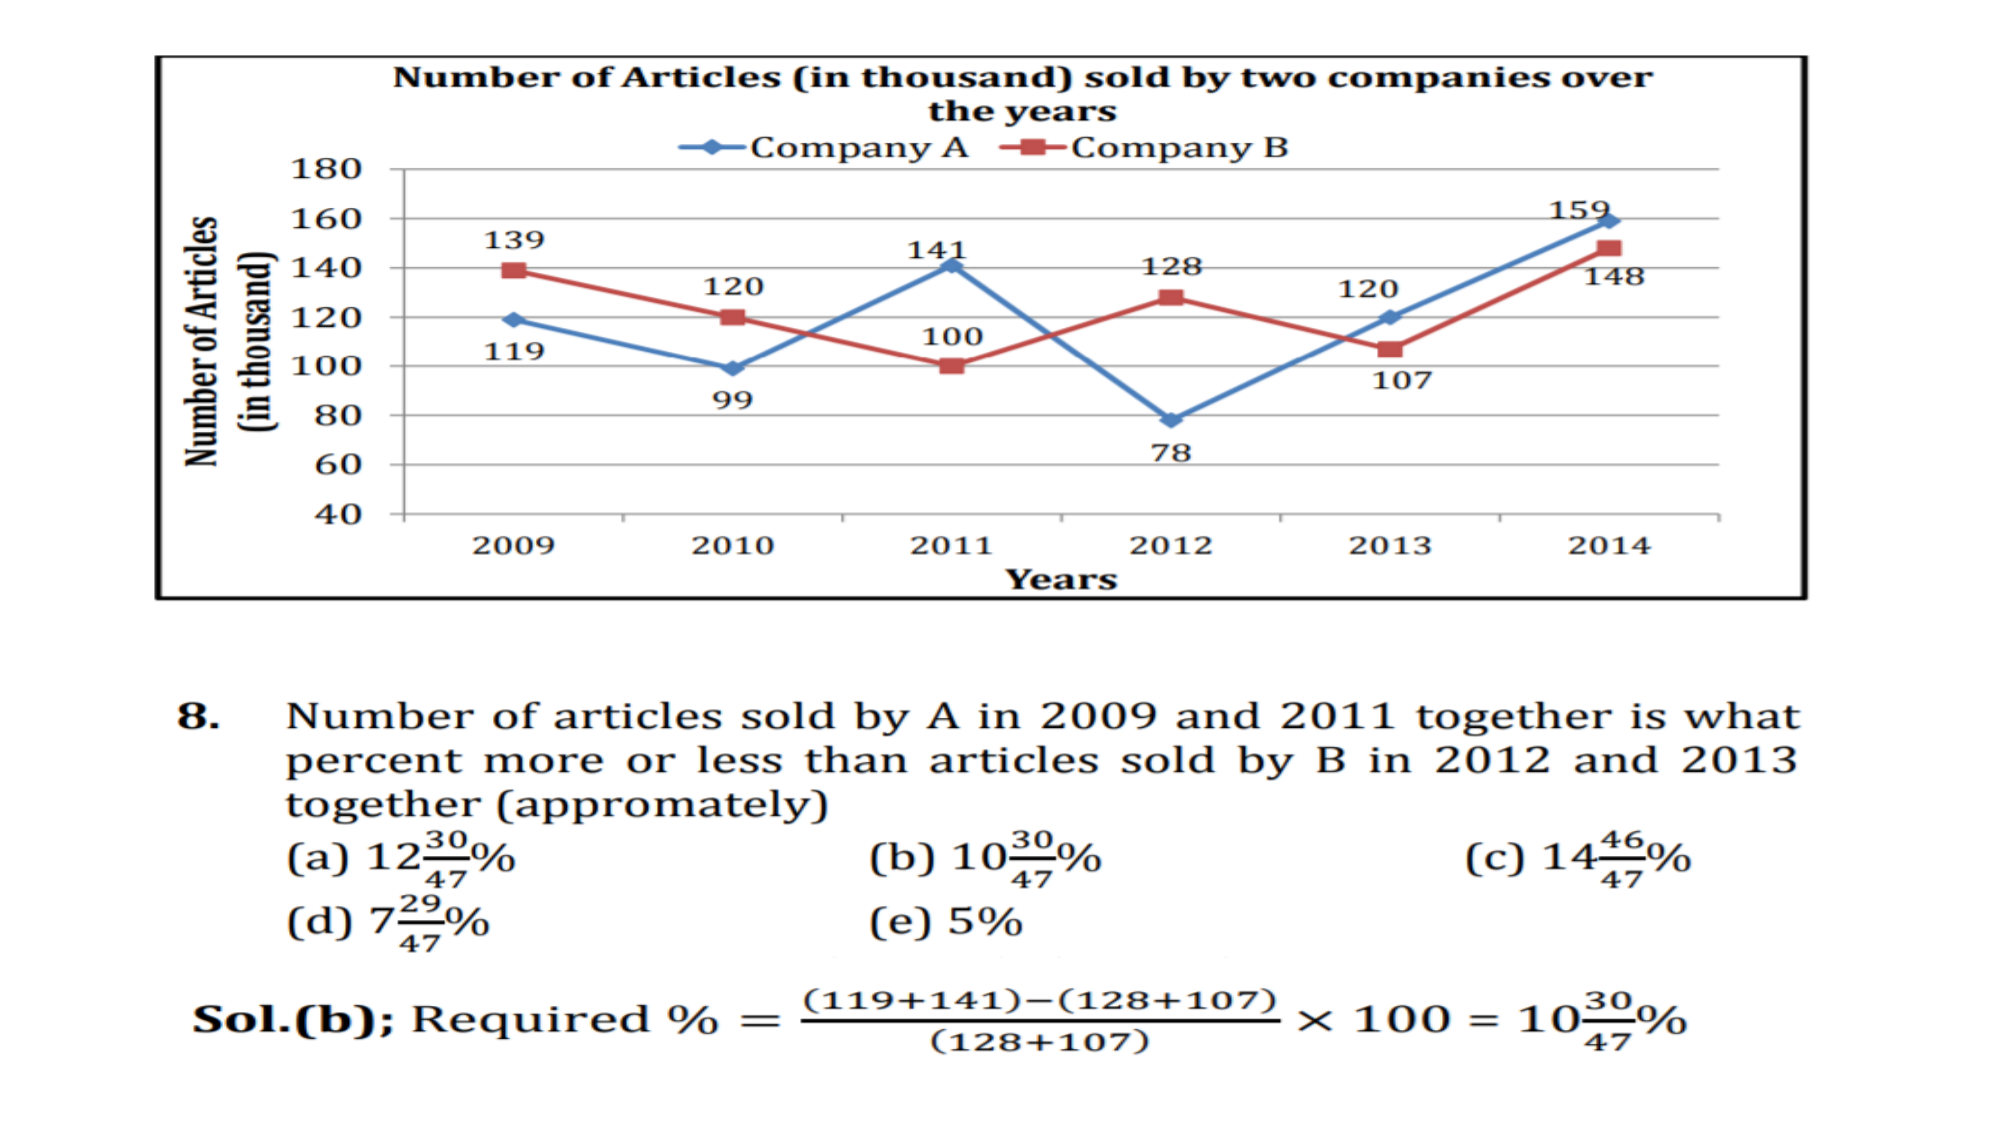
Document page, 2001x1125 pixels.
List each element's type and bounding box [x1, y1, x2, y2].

picture [182, 986, 1722, 1086]
picture [153, 683, 1830, 958]
picture [126, 28, 1841, 620]
